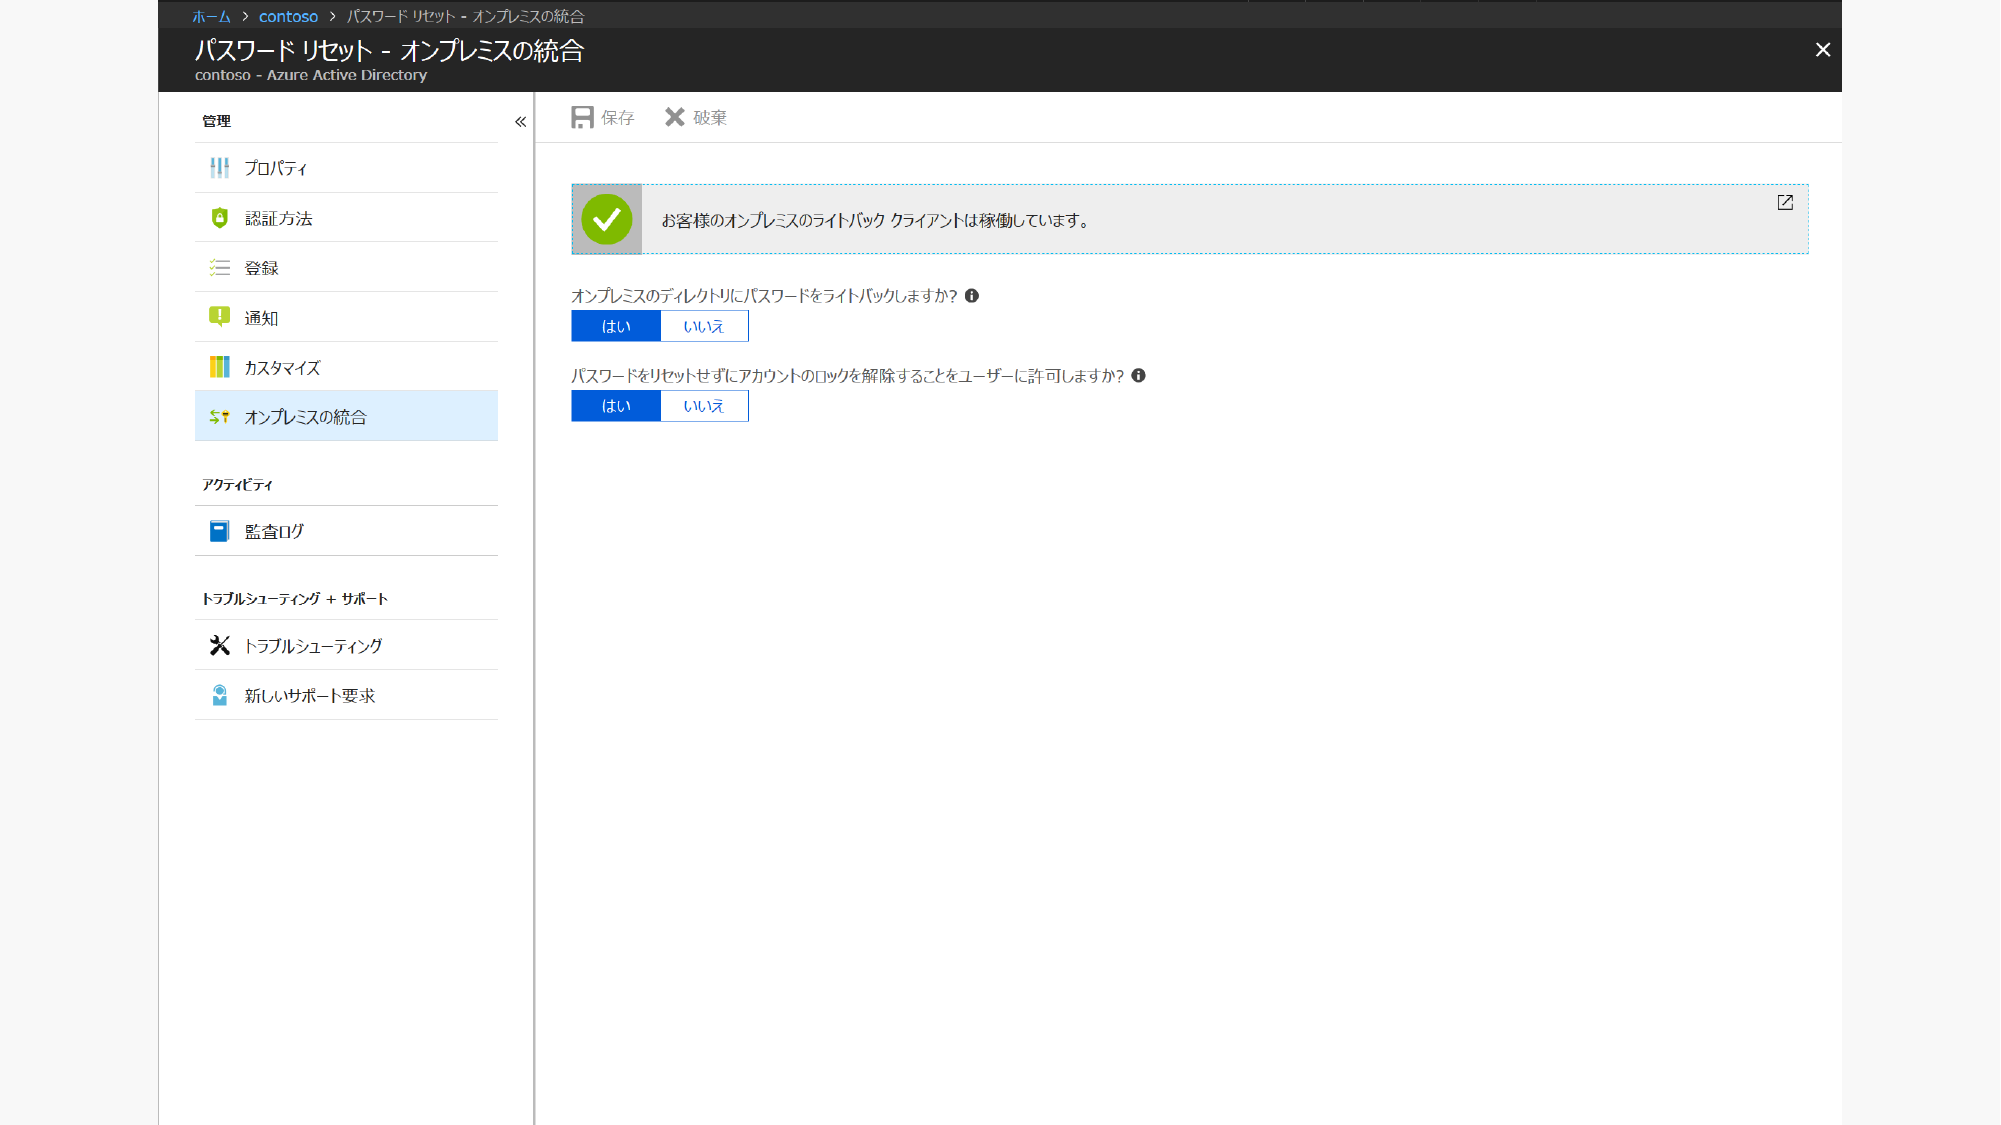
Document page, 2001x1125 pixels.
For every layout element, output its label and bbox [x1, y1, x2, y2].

picture [158, 0, 1842, 1125]
